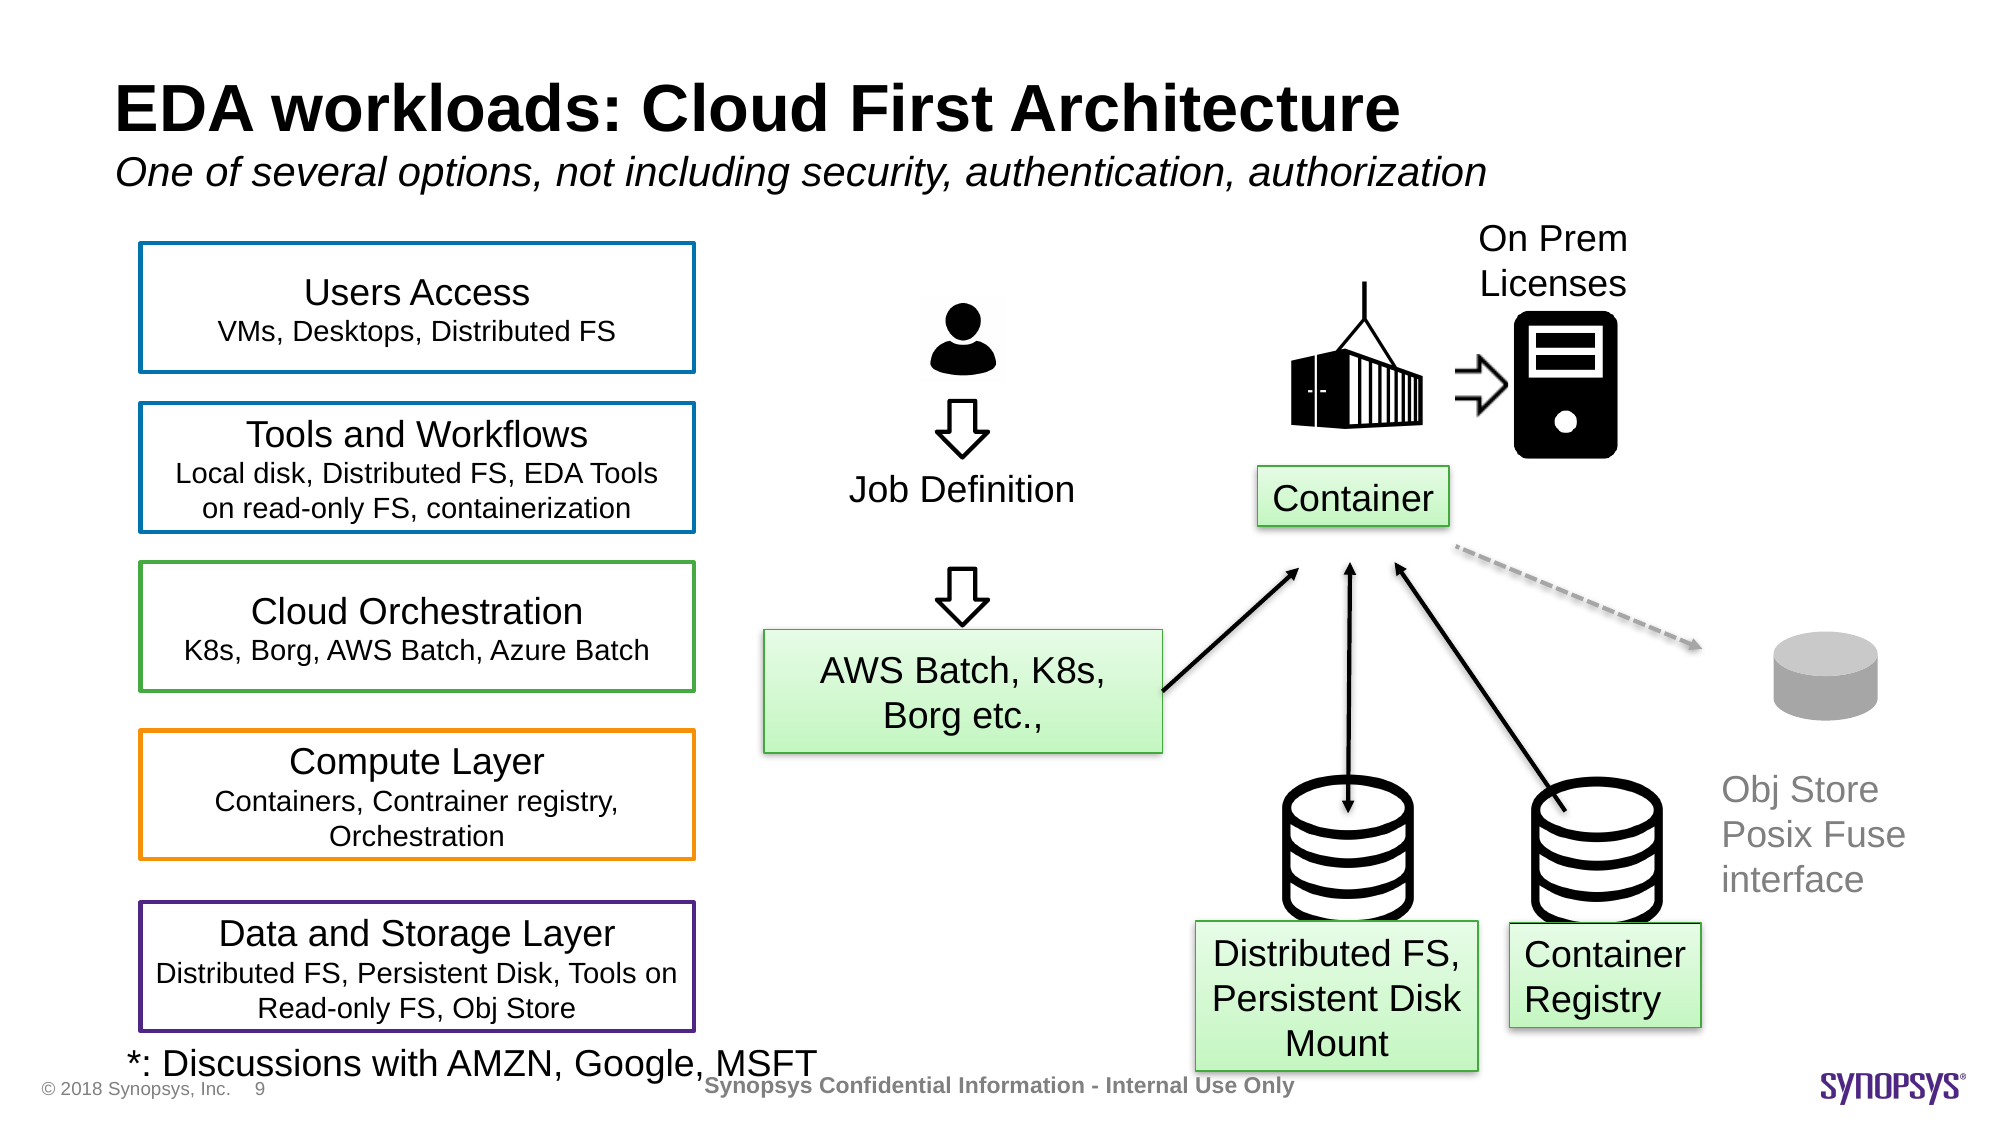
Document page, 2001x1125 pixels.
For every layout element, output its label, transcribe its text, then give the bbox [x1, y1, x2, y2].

picture [1821, 1073, 1966, 1109]
text_box Tools and Workflows Local disk, Distributed FS, EDA Tools on read-only FS, containerization [138, 401, 696, 534]
picture [1518, 776, 1675, 933]
text_box *: Discussions with AMZN, Google, MSFT [112, 1031, 834, 1091]
text_box Job Definition [834, 457, 1091, 518]
text_box [0, 0, 357, 357]
text_box Users Access VMs, Desktops, Distributed FS [138, 241, 696, 374]
text_box Obj Store Posix Fuse interface [1706, 757, 1945, 908]
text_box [1162, 567, 1300, 692]
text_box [1394, 561, 1566, 812]
text_box [1771, 629, 1880, 723]
text_box AWS Batch, K8s, Borg etc., [763, 629, 1163, 754]
picture [920, 295, 1006, 382]
text_box [934, 398, 991, 457]
text_box Synopsys Confidential Information - Internal Use Only [479, 1054, 1521, 1115]
text_box [934, 566, 991, 628]
text_box Distributed FS, Persistent Disk Mount [1195, 920, 1479, 1054]
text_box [1455, 545, 1703, 650]
text_box Compute Layer Containers, Contrainer registry, Orchestration [138, 728, 696, 861]
picture [1256, 264, 1654, 473]
text_box Cloud Orchestration K8s, Borg, AWS Batch, Azure Batch [138, 560, 696, 693]
text_box On Prem Licenses [1423, 206, 1684, 312]
text_box Data and Storage Layer Distributed FS, Persistent Disk, Tools on Read-only FS, Obj Store [138, 900, 696, 1031]
picture [1270, 774, 1427, 931]
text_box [1347, 561, 1351, 814]
table_cell ⨂ [1776, 634, 1875, 673]
list [99, 232, 1900, 1028]
title EDA workloads: Cloud First Architecture [357, 11, 2000, 137]
text_box Container Registry [1509, 922, 1702, 1028]
list One of several options, not including security, authentication, authorization [357, 137, 2000, 213]
text_box Container [1257, 470, 1450, 527]
